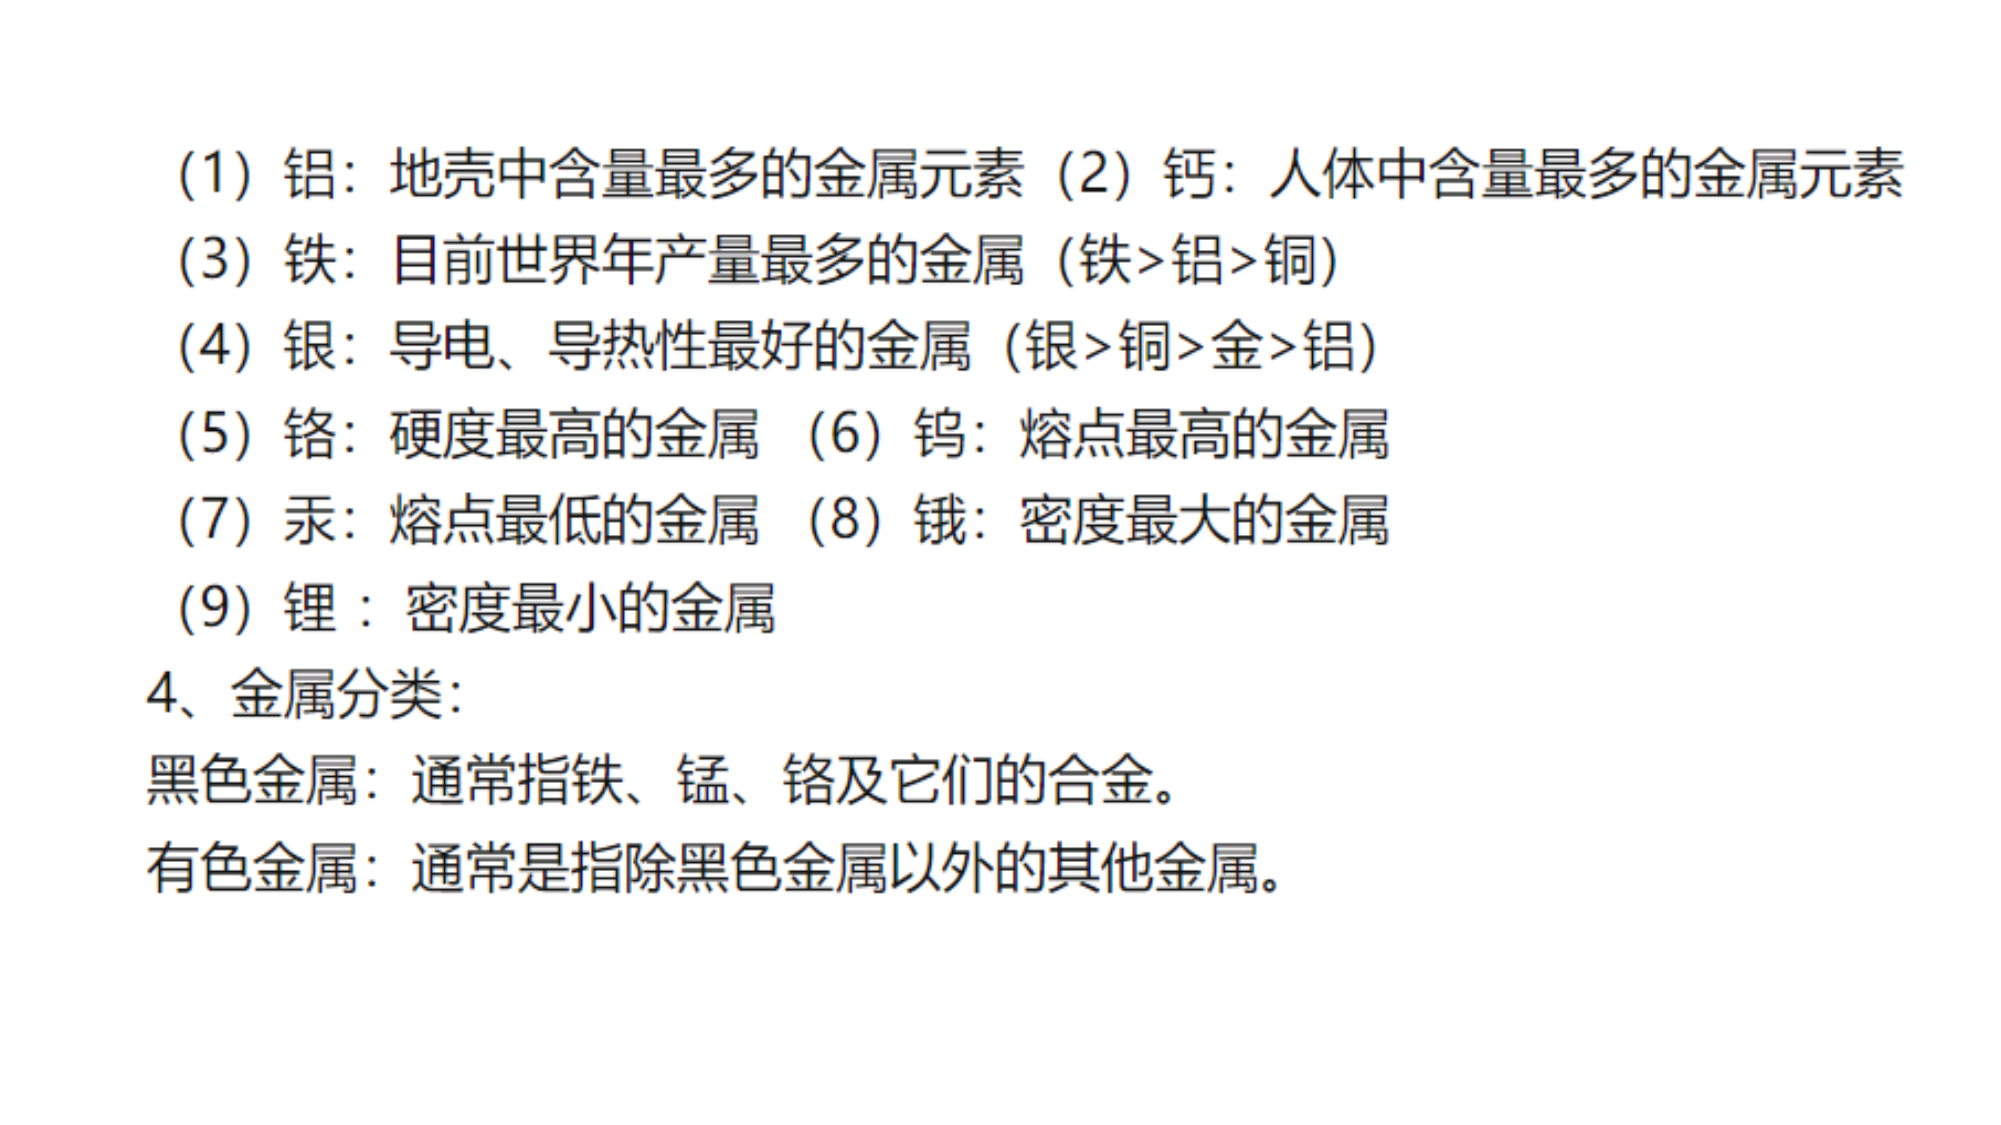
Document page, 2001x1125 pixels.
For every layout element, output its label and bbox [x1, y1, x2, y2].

picture [115, 136, 1937, 914]
